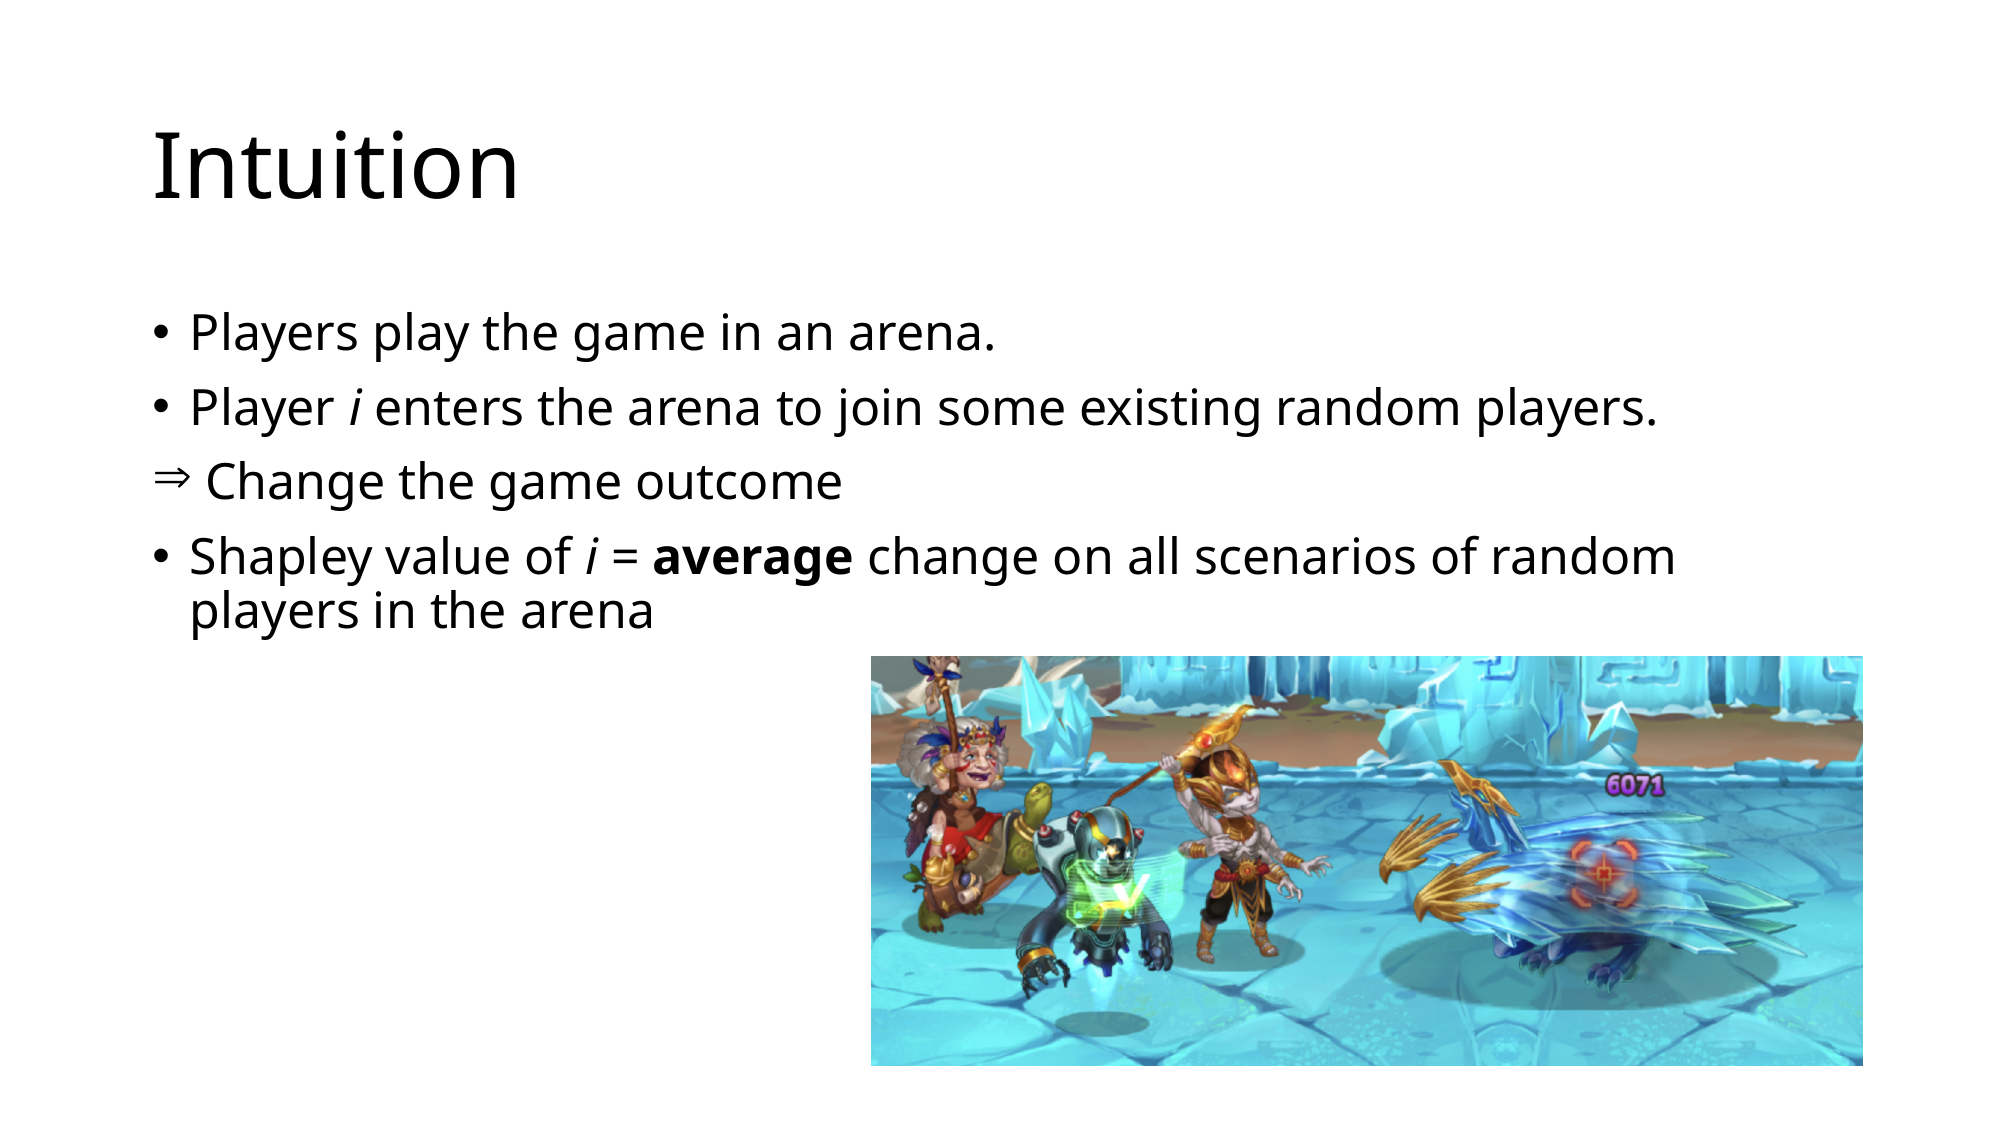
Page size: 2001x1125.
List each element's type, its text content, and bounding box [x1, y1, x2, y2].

title Intuition [137, 59, 1863, 278]
list Players play the game in an arena. Player i enters the arena to join some existing random players. Change the game outcome Shapley value of i = average change on all scenarios of random players in the arena [137, 299, 1863, 1014]
picture [870, 655, 1863, 1066]
